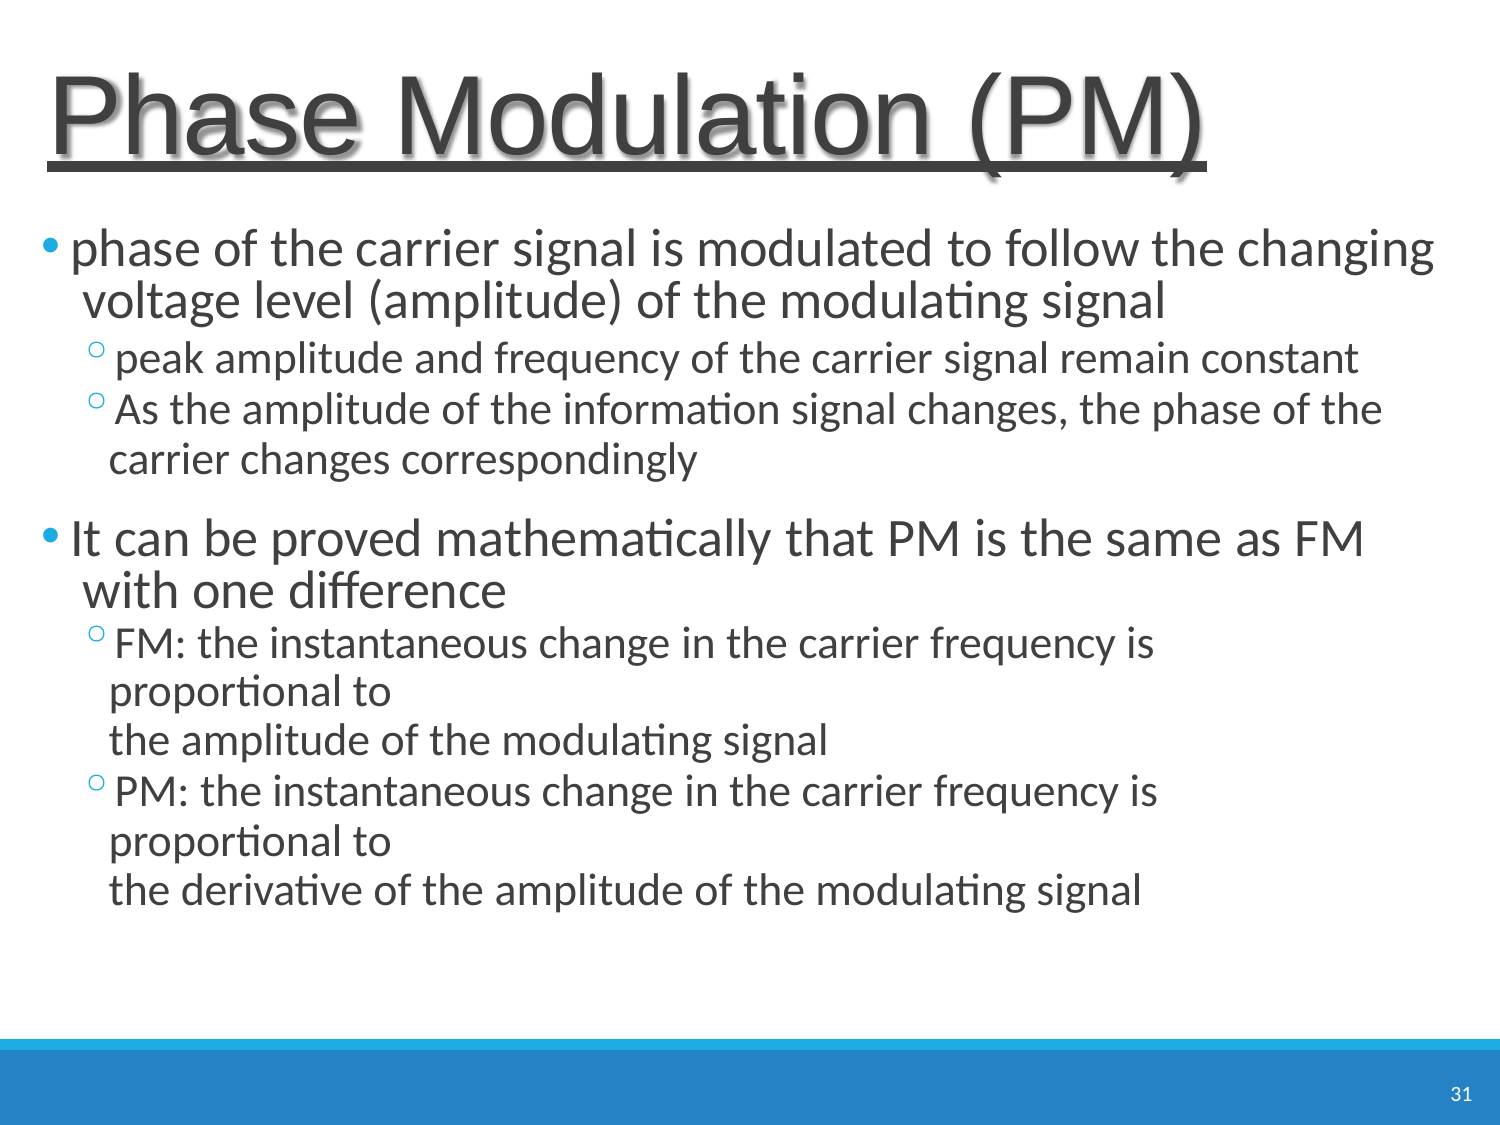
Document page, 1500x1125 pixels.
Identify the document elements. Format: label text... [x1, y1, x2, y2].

title Phase Modulation (PM) [24, 39, 1476, 312]
picture [0, 10, 1278, 191]
text_box phase of the carrier signal is modulated to follow the changing voltage level (amplitude) of the modulating signal peak amplitude and frequency of the carrier signal remain constant As the amplitude of the information signal changes, the phase of the carrier changes correspondingly It can be proved mathematically that PM is the same as FM with one difference FM: the instantaneous change in the carrier frequency is proportional to the amplitude of the modulating signal PM: the instantaneous change in the carrier frequency is proportional to the derivative of the amplitude of the modulating signal [39, 211, 1454, 915]
slide_number 31 [1444, 1083, 1479, 1125]
